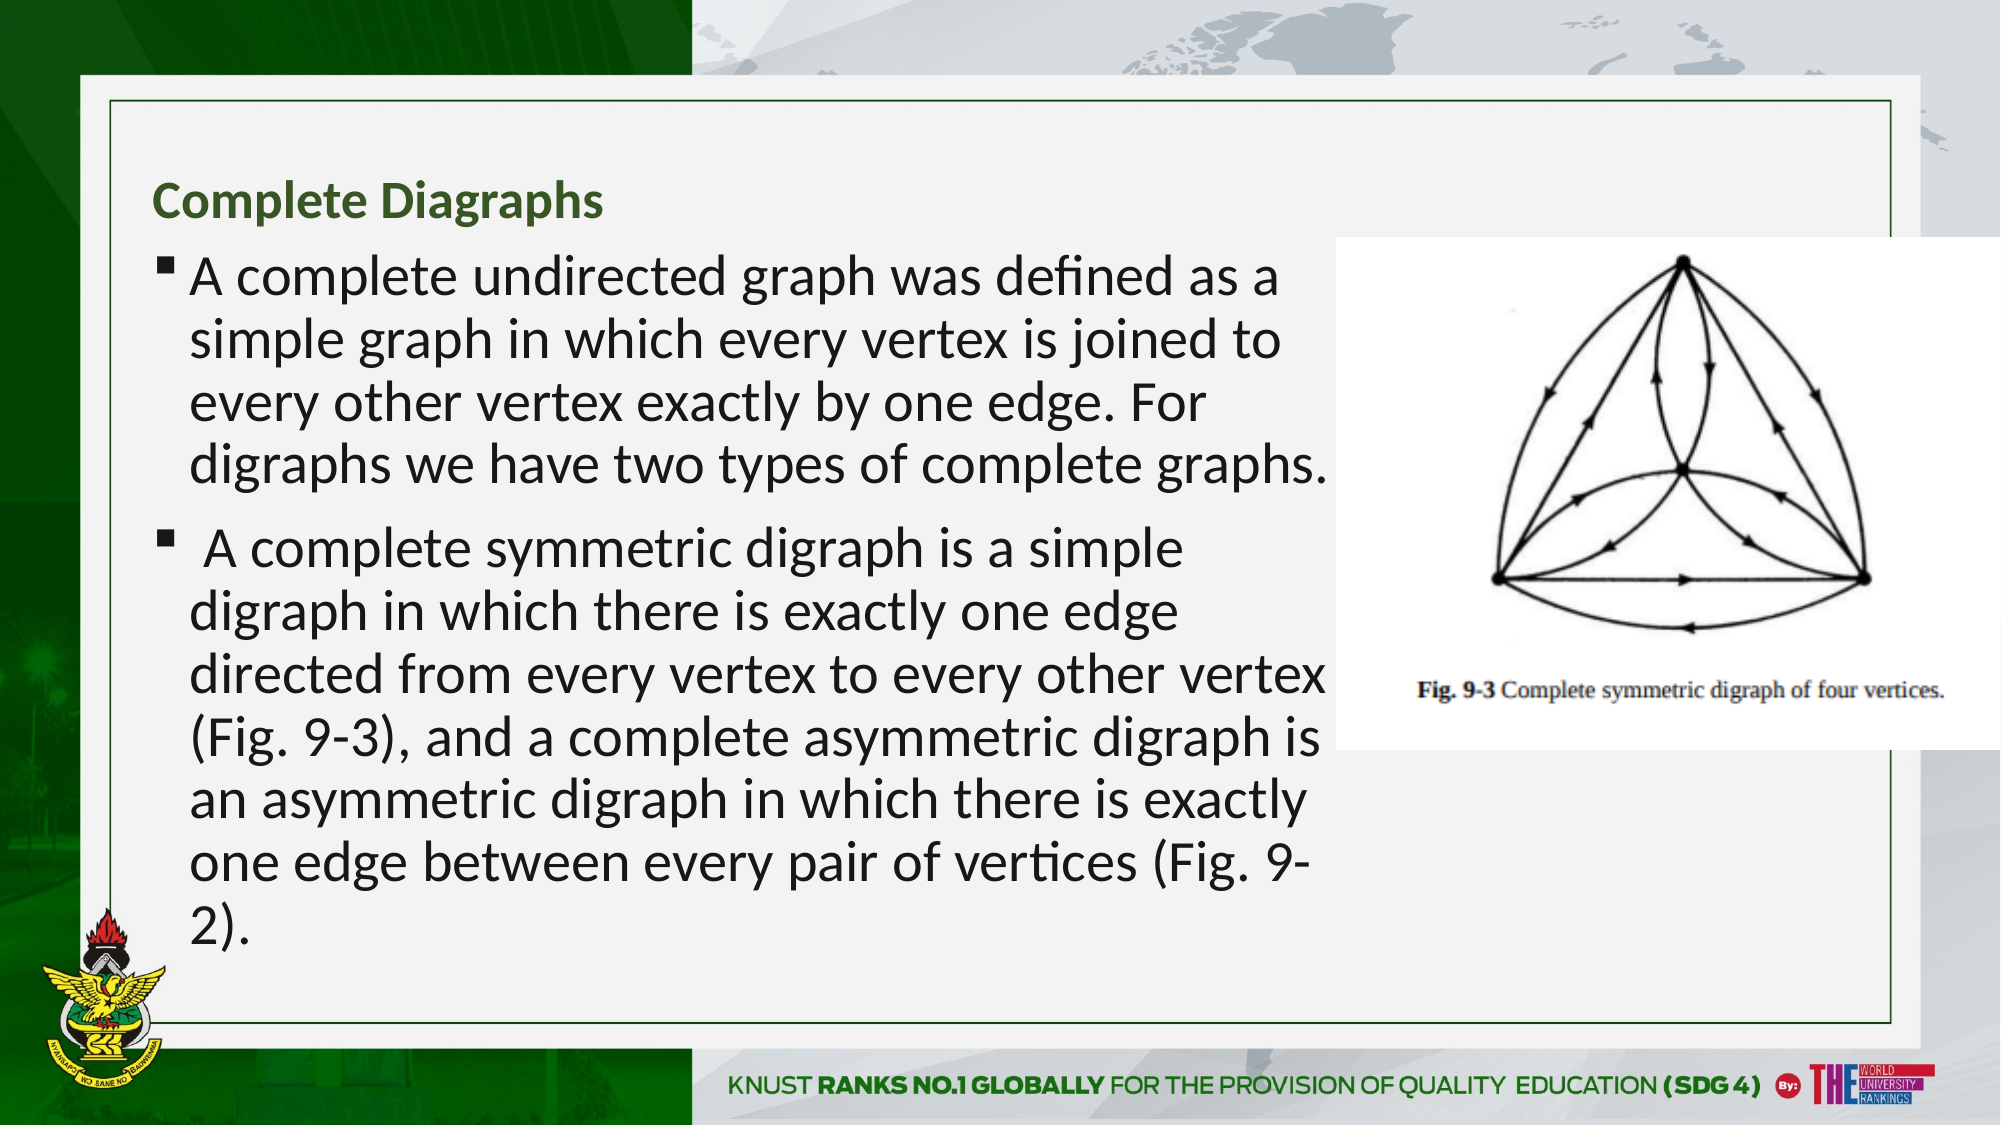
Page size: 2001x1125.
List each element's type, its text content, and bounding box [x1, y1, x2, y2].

picture [0, 0, 2001, 1125]
title Complete Diagraphs [137, 163, 1863, 237]
list A complete undirected graph was defined as a simple graph in which every vertex is joined to every other vertex exactly by one edge. For digraphs we have two types of complete graphs. A complete symmetric digraph is a simple digraph in which there is exactly one edge directed from every vertex to every other vertex (Fig. 9-3), and a complete asymmetric digraph is an asymmetric digraph in which there is exactly one edge between every pair of vertices (Fig. 9-2). [137, 237, 1354, 995]
